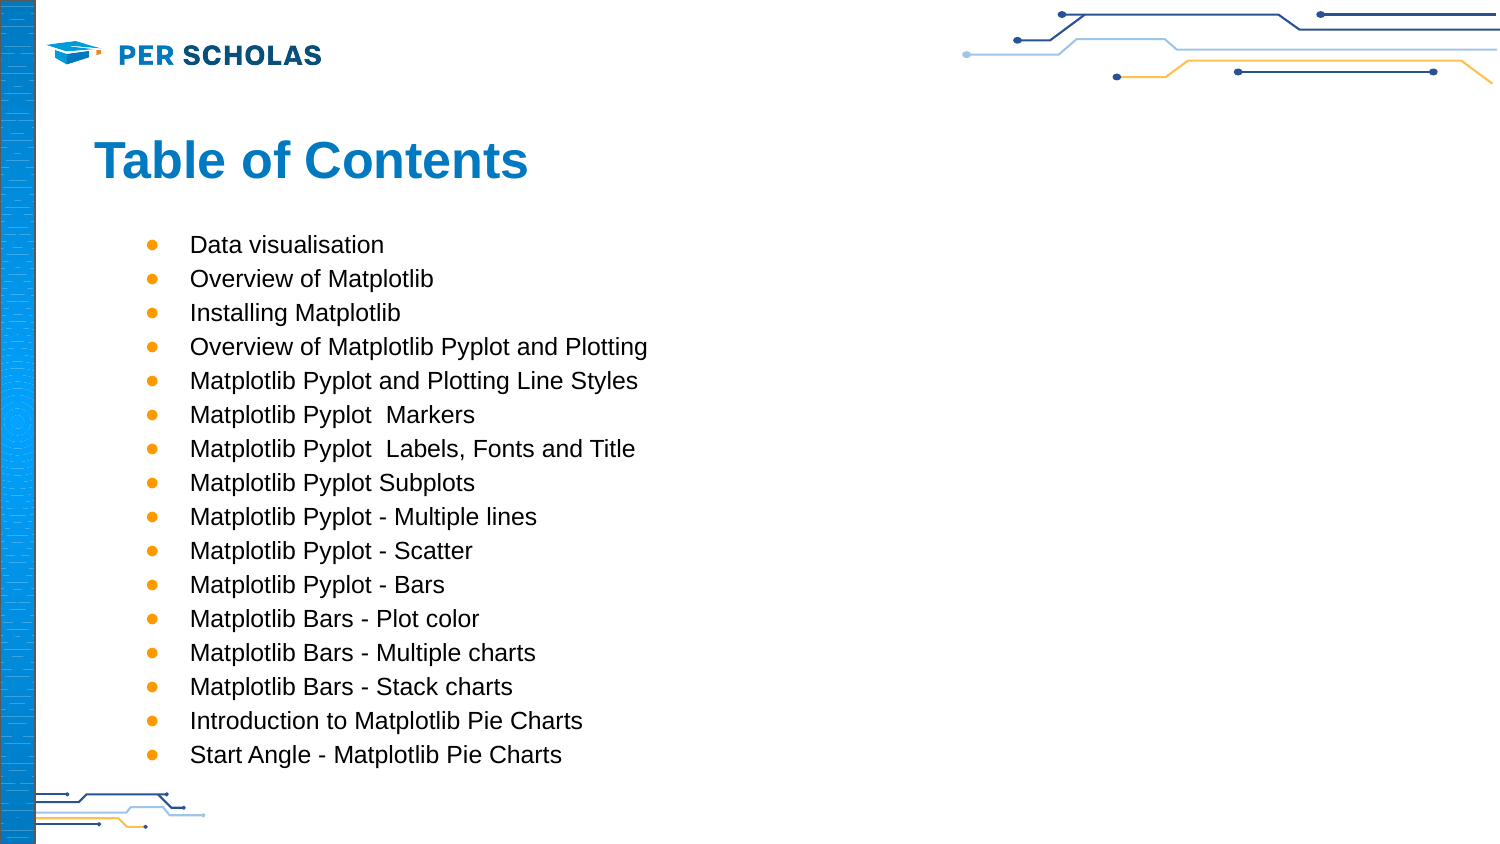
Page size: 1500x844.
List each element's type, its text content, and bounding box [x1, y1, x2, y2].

list Data visualisation Overview of Matplotlib Installing Matplotlib Overview of Matplotlib Pyplot and Plotting Matplotlib Pyplot and Plotting Line Styles Matplotlib Pyplot Markers Matplotlib Pyplot Labels, Fonts and Title Matplotlib Pyplot Subplots Matplotlib Pyplot - Multiple lines Matplotlib Pyplot - Scatter Matplotlib Pyplot - Bars Matplotlib Bars - Plot color Matplotlib Bars - Multiple charts Matplotlib Bars - Stack charts Introduction to Matplotlib Pie Charts Start Angle - Matplotlib Pie Charts [109, 209, 821, 788]
picture [36, 17, 339, 83]
title Table of Contents [79, 110, 1478, 205]
